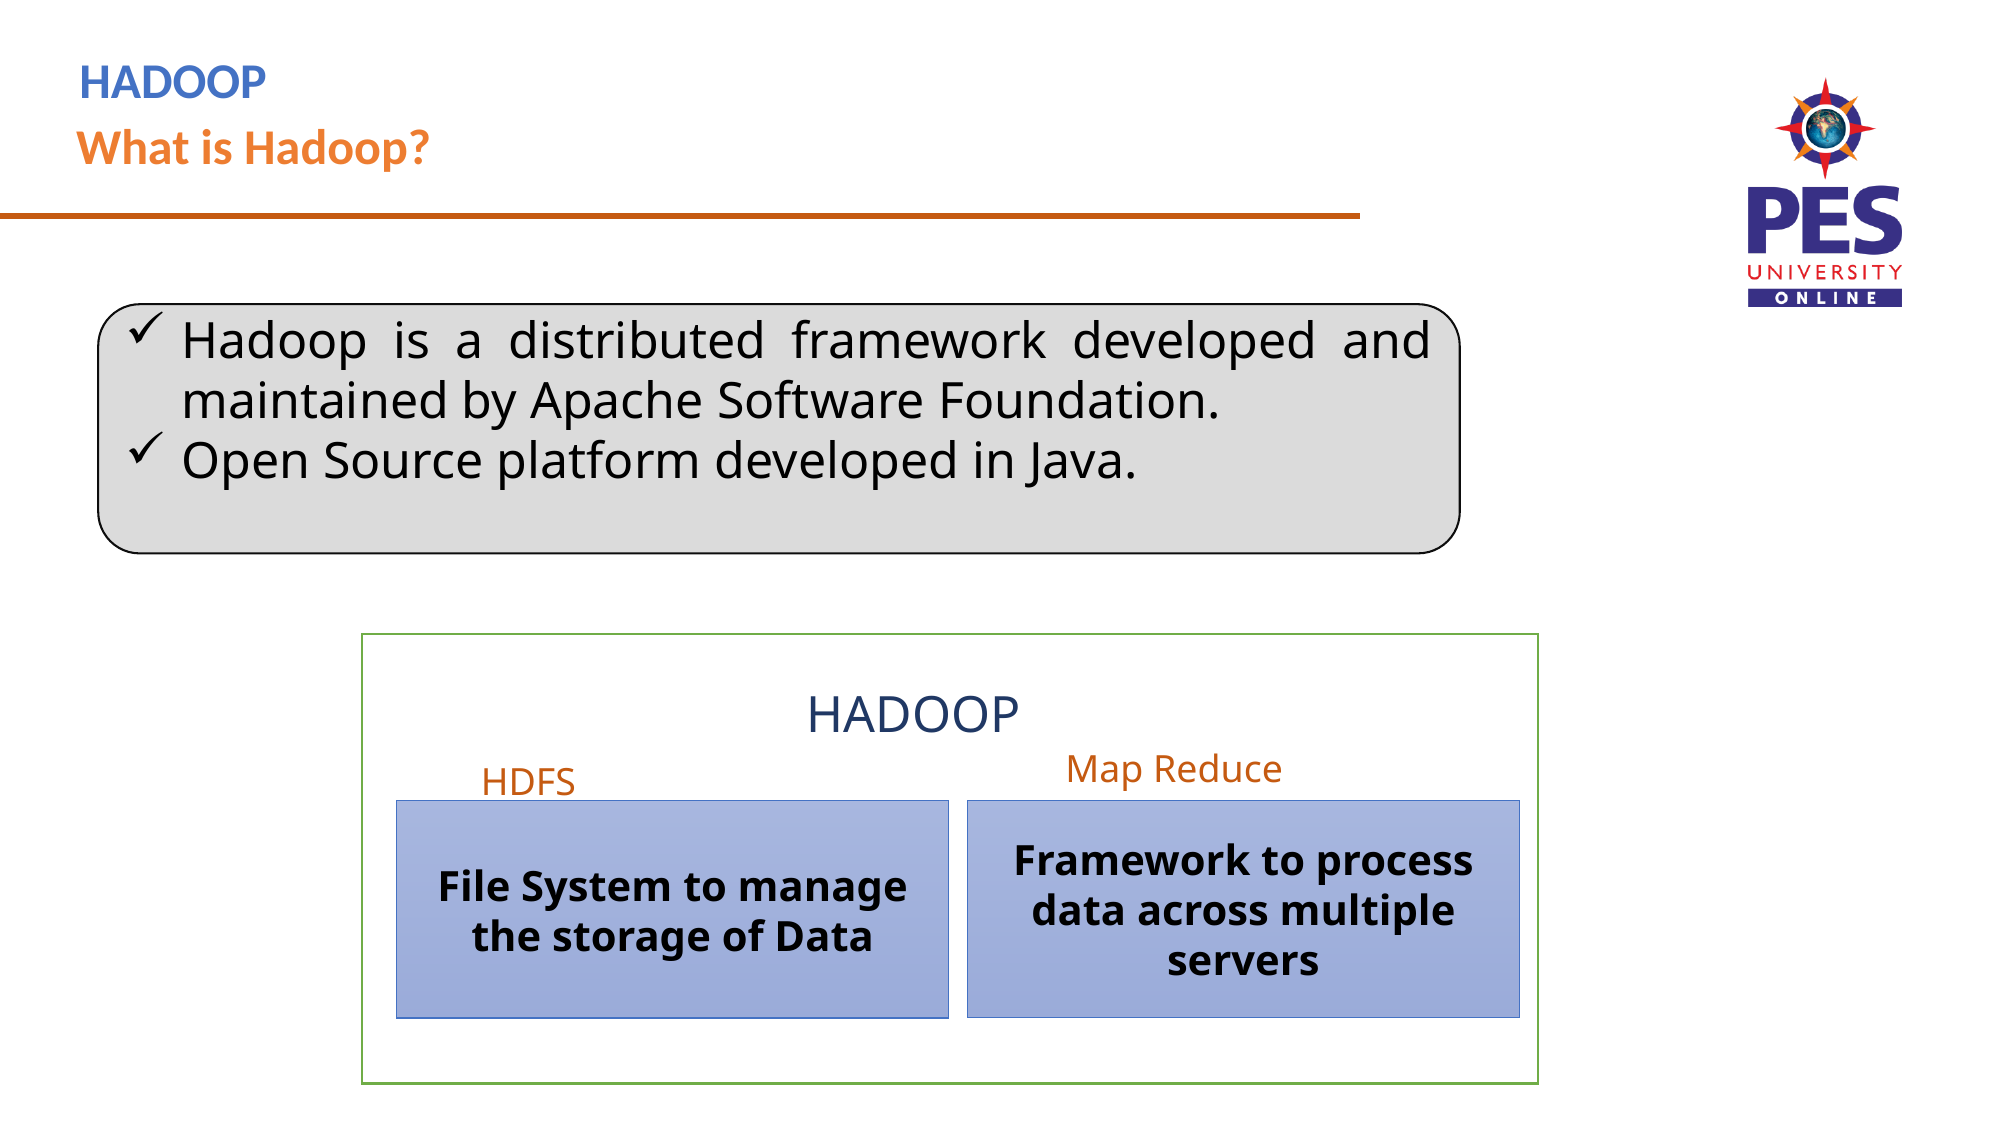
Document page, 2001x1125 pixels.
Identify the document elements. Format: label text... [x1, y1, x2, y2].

text_box Map Reduce [1050, 738, 1436, 798]
text_box [361, 633, 1539, 1085]
text_box Framework to process data across multiple servers [967, 800, 1520, 1018]
picture [1748, 76, 1902, 307]
text_box File System to manage the storage of Data [396, 800, 949, 1019]
text_box HADOOP [590, 675, 1237, 750]
text_box Hadoop is a distributed framework developed and maintained by Apache Software Foundation. Open Source platform developed in Java. [97, 303, 1461, 555]
text_box HDFS [466, 750, 852, 811]
text_box What is Hadoop? [60, 106, 1374, 182]
text_box HADOOP [64, 41, 1295, 117]
